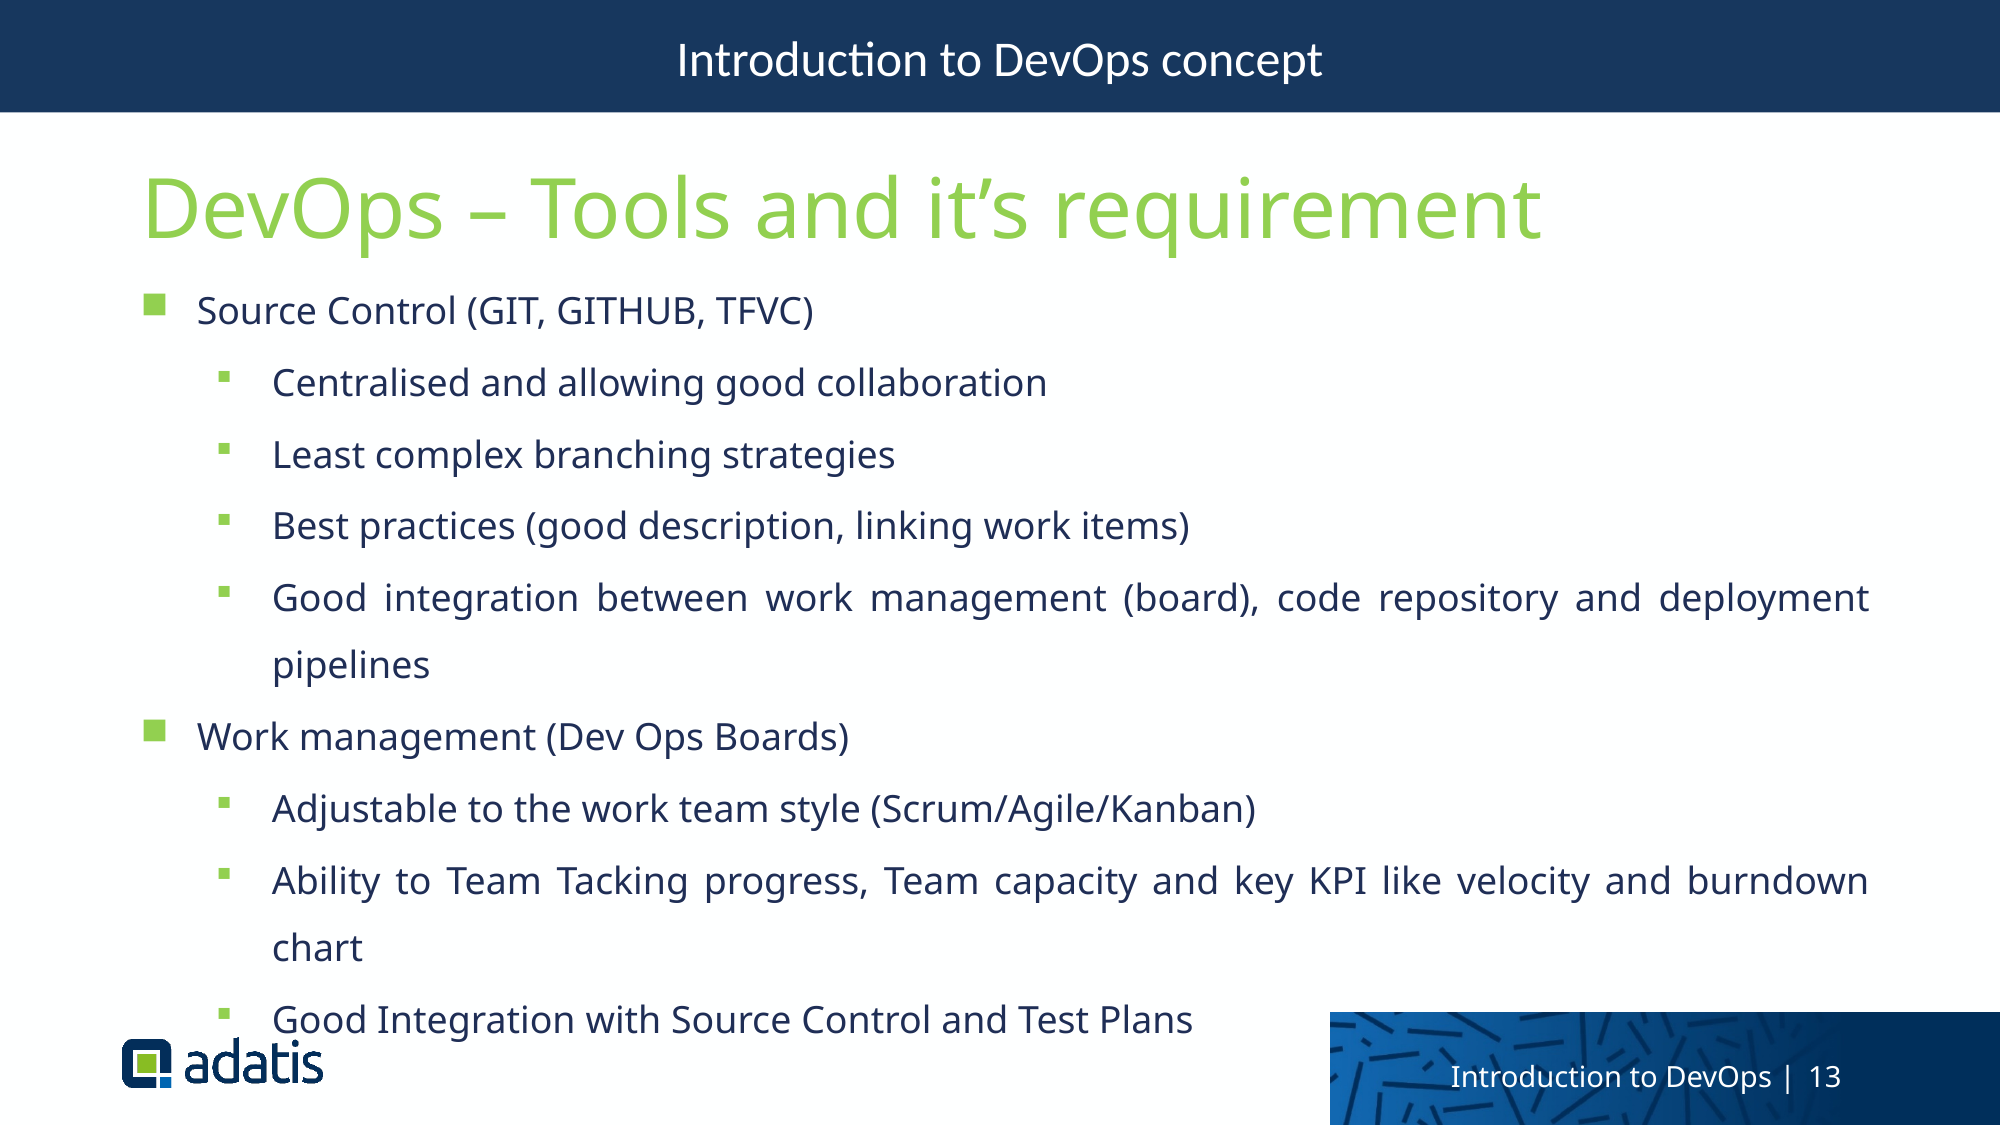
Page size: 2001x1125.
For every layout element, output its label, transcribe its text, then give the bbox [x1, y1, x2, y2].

text_box Introduction to DevOps concept [0, 0, 2000, 113]
picture [122, 1037, 323, 1088]
text_box DevOps – Tools and it’s requirement [139, 152, 1861, 255]
picture [1330, 1012, 2000, 1125]
text_box Source Control (GIT, GITHUB, TFVC) Centralised and allowing good collaboration Least complex branching strategies Best practices (good description, linking work items) Good integration between work management (board), code repository and deployment pipelines Work management (Dev Ops Boards) Adjustable to the work team style (Scrum/Agile/Kanban) Ability to Team Tacking progress, Team capacity and key KPI like velocity and burndown chart Good Integration with Source Control and Test Plans [125, 257, 1886, 1049]
